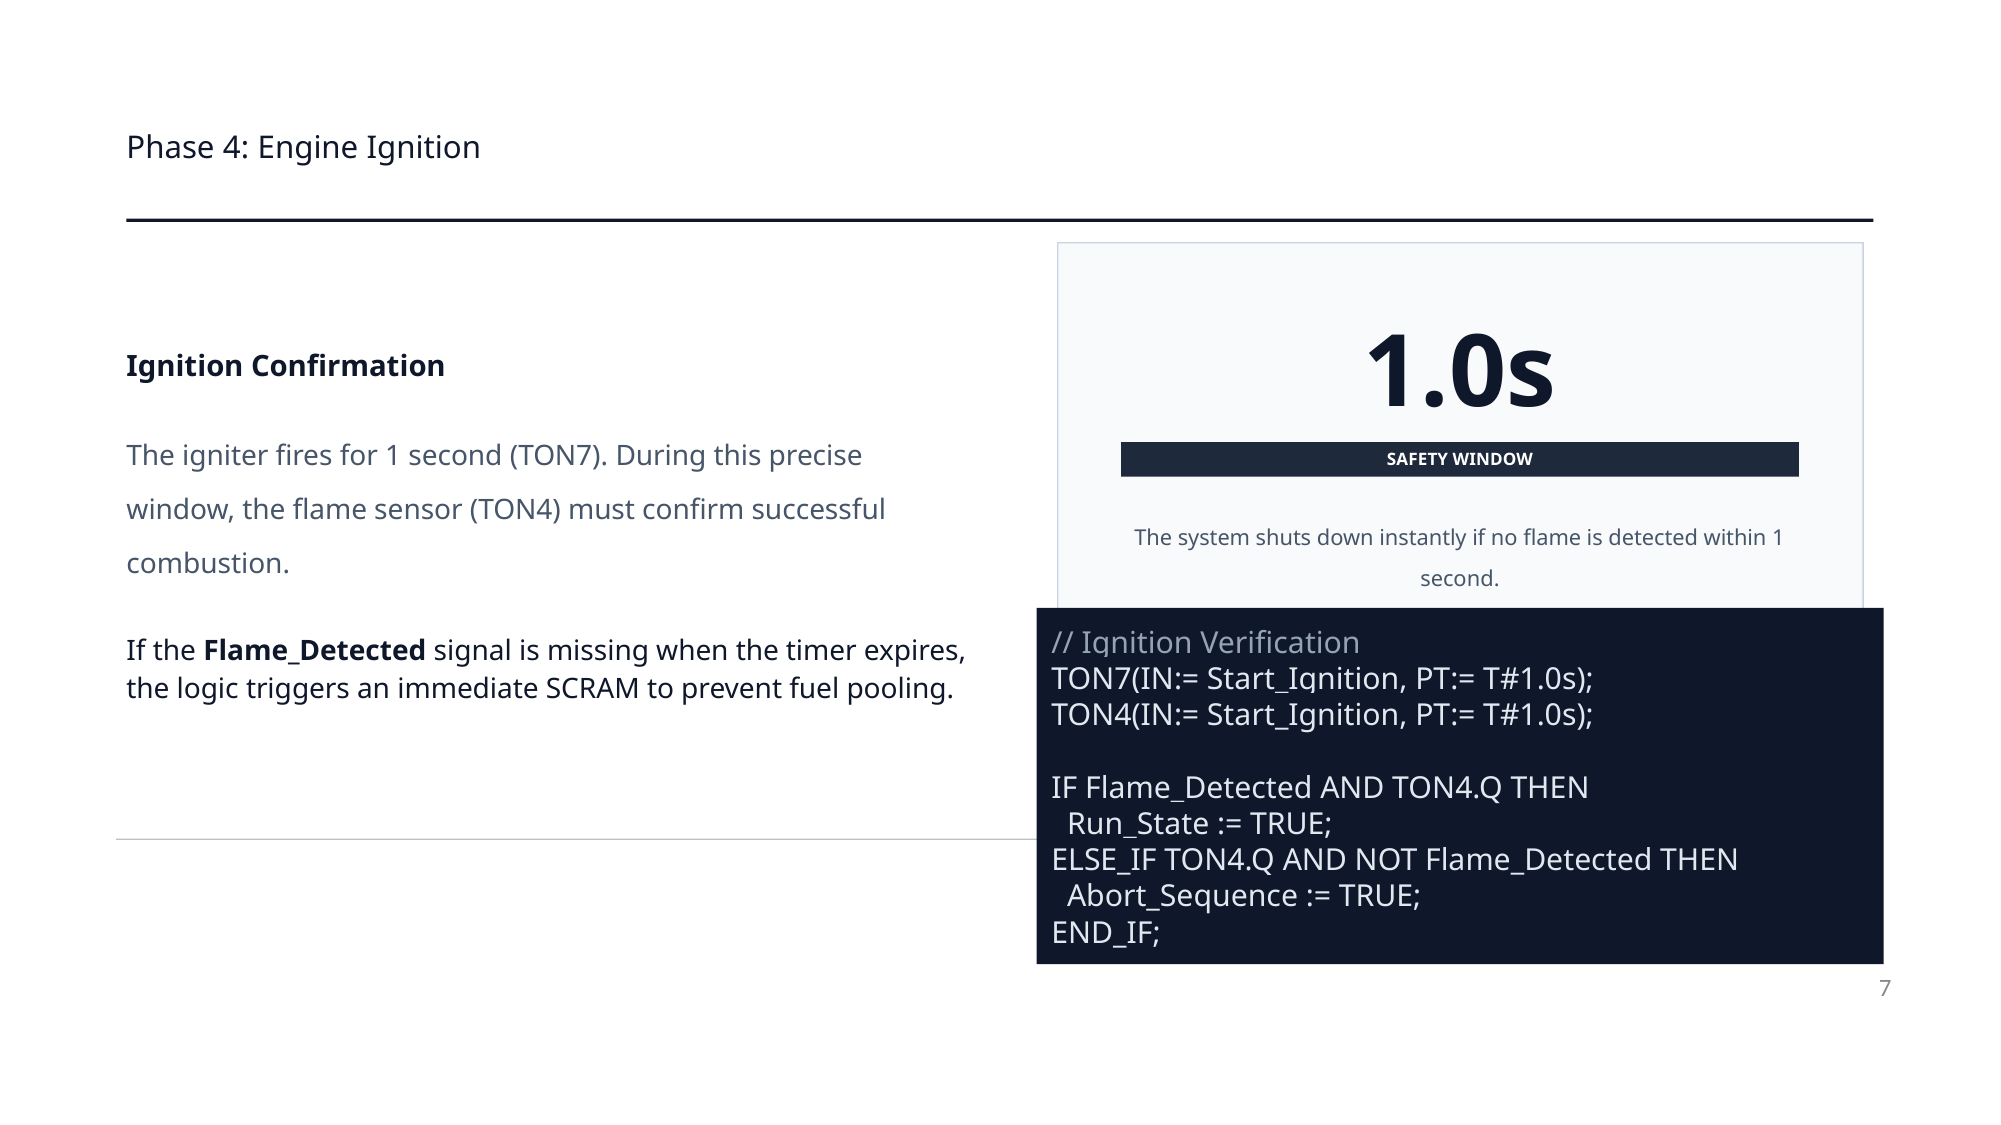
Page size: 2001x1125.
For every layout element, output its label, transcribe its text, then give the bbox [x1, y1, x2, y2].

text_box Phase 4: Engine Ignition [126, 126, 1874, 165]
text_box // Ignition Verification TON7(IN:= Start_Ignition, PT:= T#1.0s); TON4(IN:= Start_Ignition, PT:= T#1.0s); IF Flame_Detected AND TON4.Q THEN Run_State := TRUE; ELSE_IF TON4.Q AND NOT Flame_Detected THEN Abort_Sequence := TRUE; END_IF; [1036, 607, 1884, 965]
text_box The igniter fires for 1 second (TON7). During this precise window, the flame sensor (TON4) must confirm successful combustion. If the Flame_Detected signal is missing when the timer expires, the logic triggers an immediate SCRAM to prevent fuel pooling. [126, 417, 974, 759]
slide_number 7 [1556, 957, 1907, 1017]
text_box [126, 218, 1874, 222]
picture [1056, 241, 1864, 664]
text_box Ignition Confirmation [126, 346, 1017, 383]
picture [115, 838, 1864, 894]
